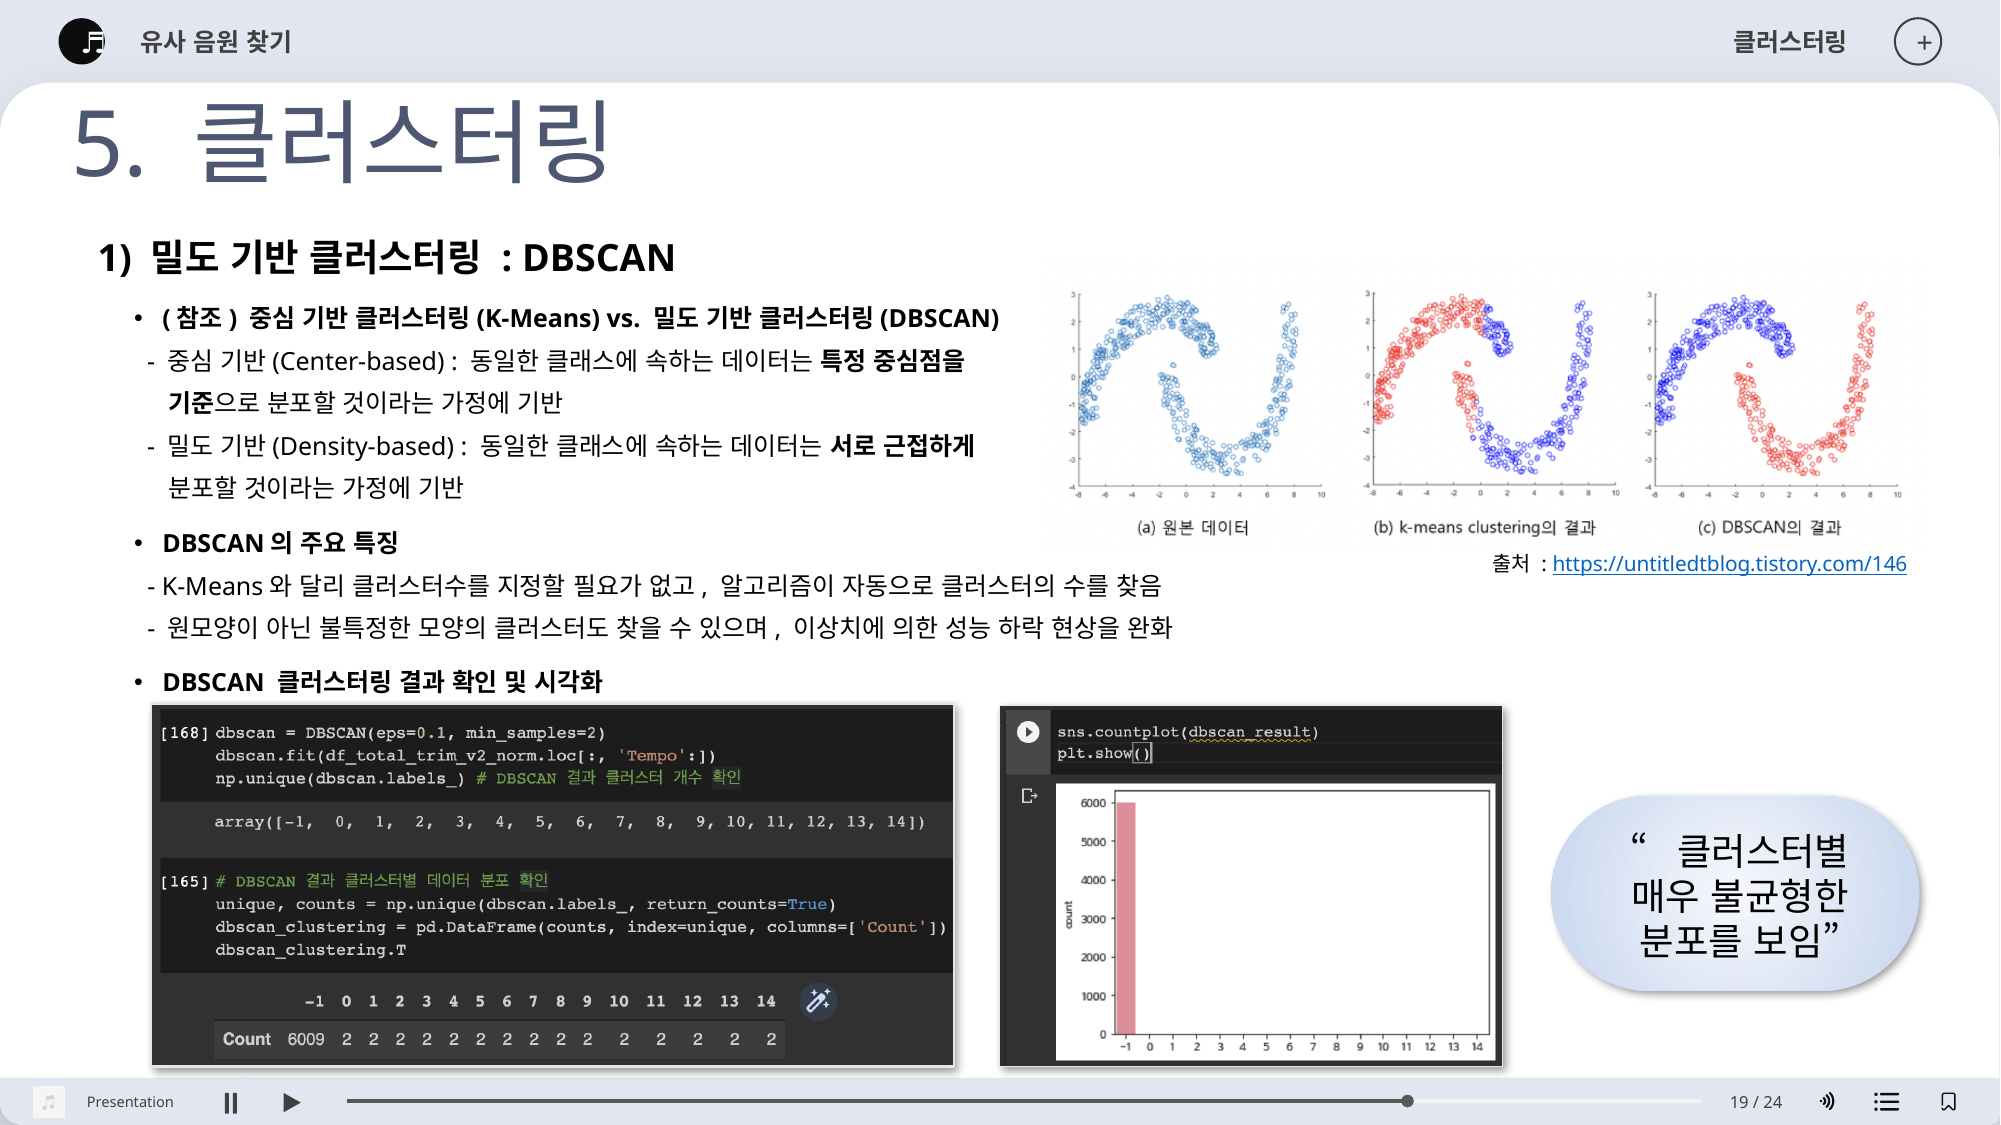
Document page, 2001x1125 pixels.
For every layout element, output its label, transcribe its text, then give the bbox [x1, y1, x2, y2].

text_box [1549, 795, 1921, 992]
text_box 벡터가 추출 [0, 81, 2000, 1077]
picture [999, 705, 1503, 1066]
picture [1040, 256, 1928, 555]
text_box 출처 : https://untitledtblog.tistory.com/146 [1478, 555, 1922, 587]
text_box (참조) 중심 기반 클러스터링(K-Means) vs. 밀도 기반 클러스터링(DBSCAN) - 중심 기반(Center-based) : 동일한 클래스에 속하는 데이터는 특정 중심점을 기준으로 분포할 것이라는 가정에 기반 - 밀도 기반(Density-based) : 동일한 클래스에 속하는 데이터는 서로 근접하게 분포할 것이라는 가정에 기반 [119, 295, 1040, 511]
text_box “클러스터별 매우 불균형한 분포를 보임” [1615, 820, 1865, 971]
title 5. 클러스터링 [56, 64, 1781, 230]
text_box ♬ [57, 17, 106, 64]
text_box 유사 음원 찾기 [125, 19, 1137, 64]
text_box DBSCAN의 주요 특징 - K-Means와 달리 클러스터수를 지정할 필요가 없고, 알고리즘이 자동으로 클러스터의 수를 찾음 - 원모양이 아닌 불특정한 모양의 클러스터도 찾을 수 있으며, 이상치에 의한 성능 하락 현상을 완화 [119, 520, 1447, 651]
picture [152, 704, 953, 1066]
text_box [0, 1077, 2000, 1125]
text_box + [1893, 17, 1943, 66]
text_box 클러스터링 [1609, 19, 1863, 64]
text_box 1) 밀도 기반 클러스터링 : DBSCAN [82, 226, 1137, 287]
text_box DBSCAN 클러스터링 결과 확인 및 시각화 [119, 659, 1447, 705]
